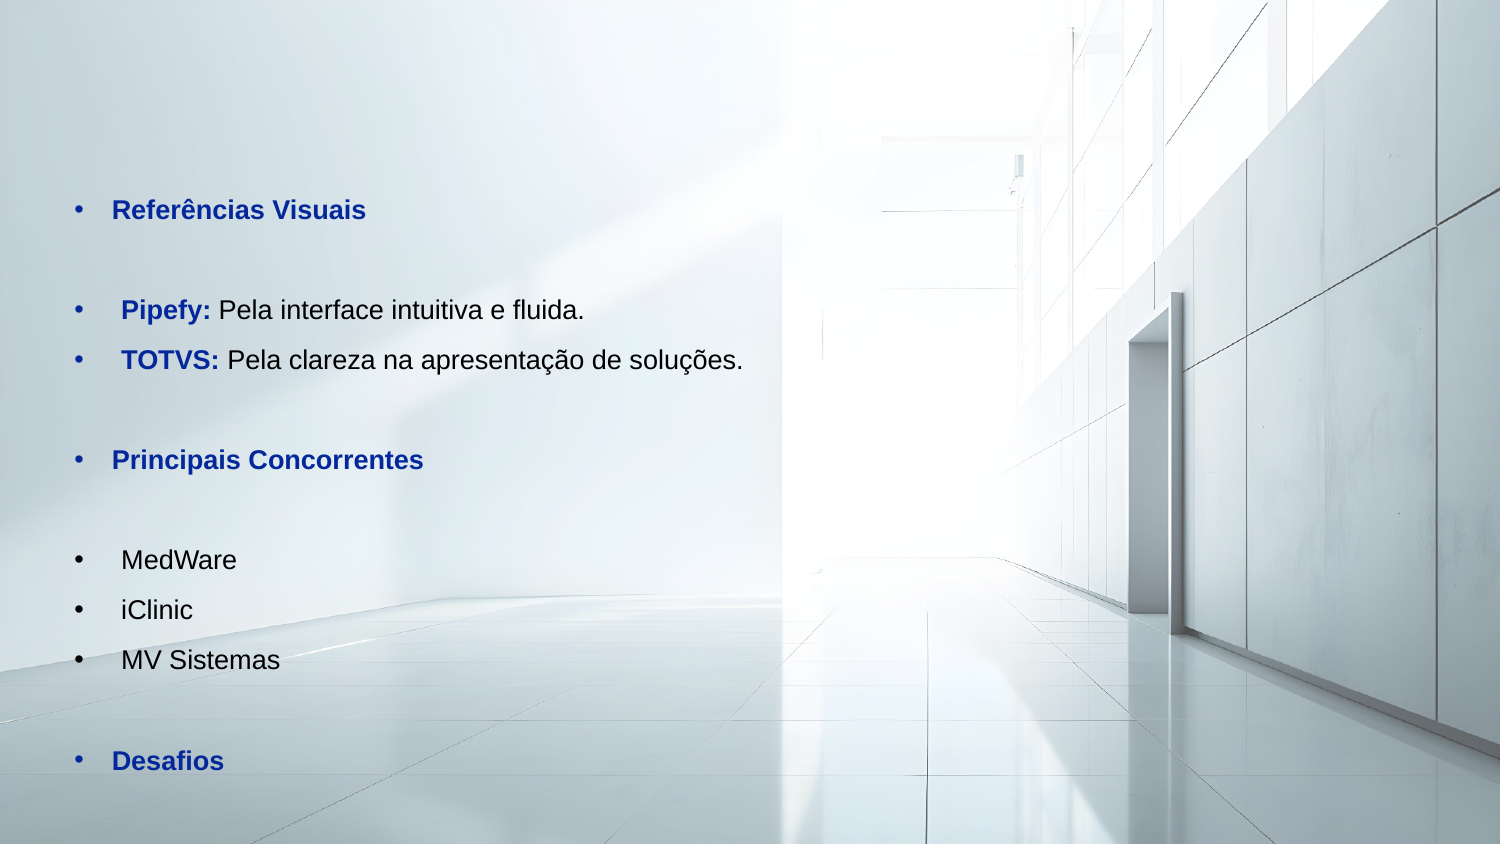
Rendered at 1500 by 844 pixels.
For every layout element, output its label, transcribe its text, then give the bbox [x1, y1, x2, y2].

subtitle Referências Visuais Pipefy: Pela interface intuitiva e fluida. TOTVS: Pela clareza na apresentação de soluções. Principais Concorrentes MedWare iClinic MV Sistemas Desafios Concorrentes já possuem integração com redes de saúde. Experiência consolidada no mercado. Edição de todos os cadastros [59, 180, 793, 630]
